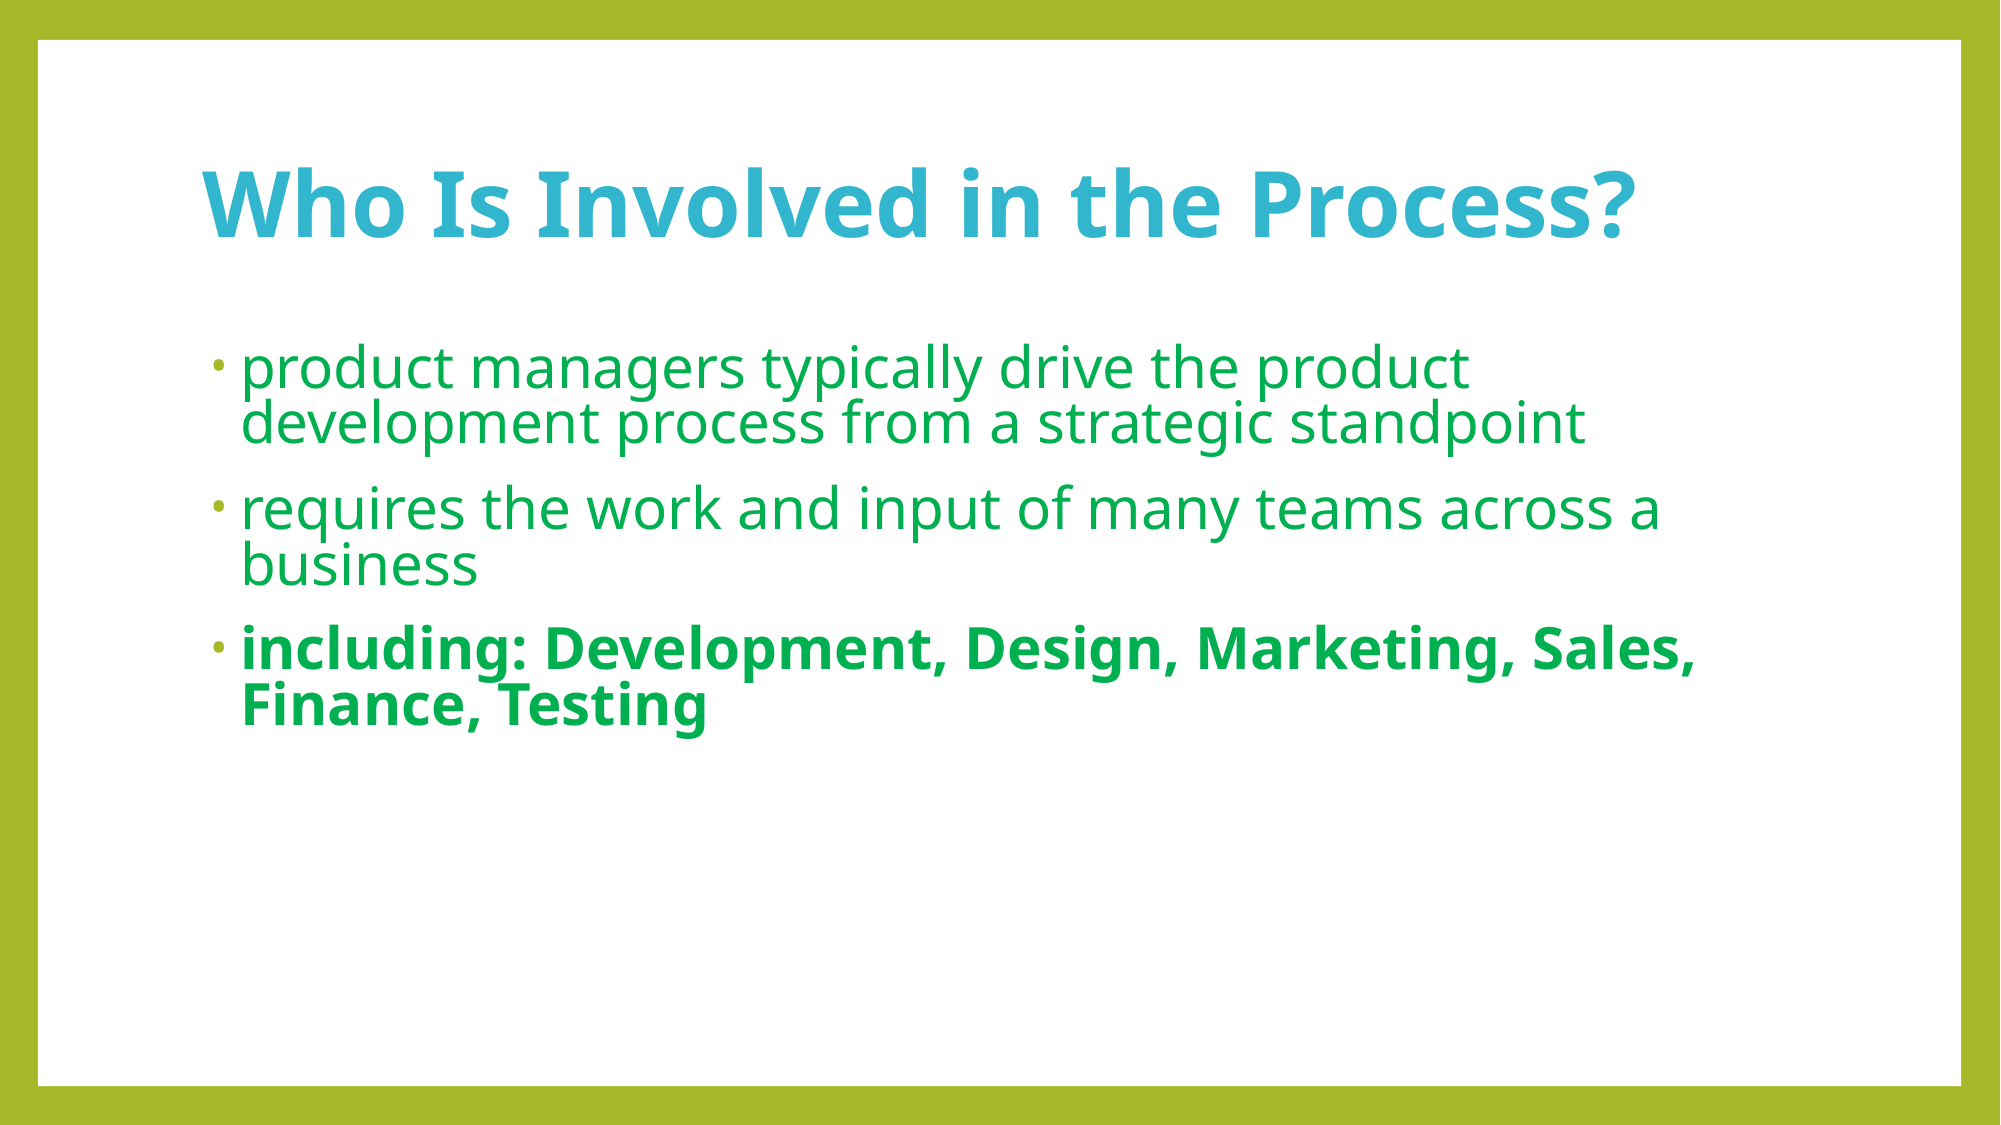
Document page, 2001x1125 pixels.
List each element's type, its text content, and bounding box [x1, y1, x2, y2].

title Who Is Involved in the Process? [187, 99, 1808, 316]
list product managers typically drive the product development process from a strategic standpoint requires the work and input of many teams across a business including: Development, Design, Marketing, Sales, Finance, Testing [187, 336, 1844, 1021]
